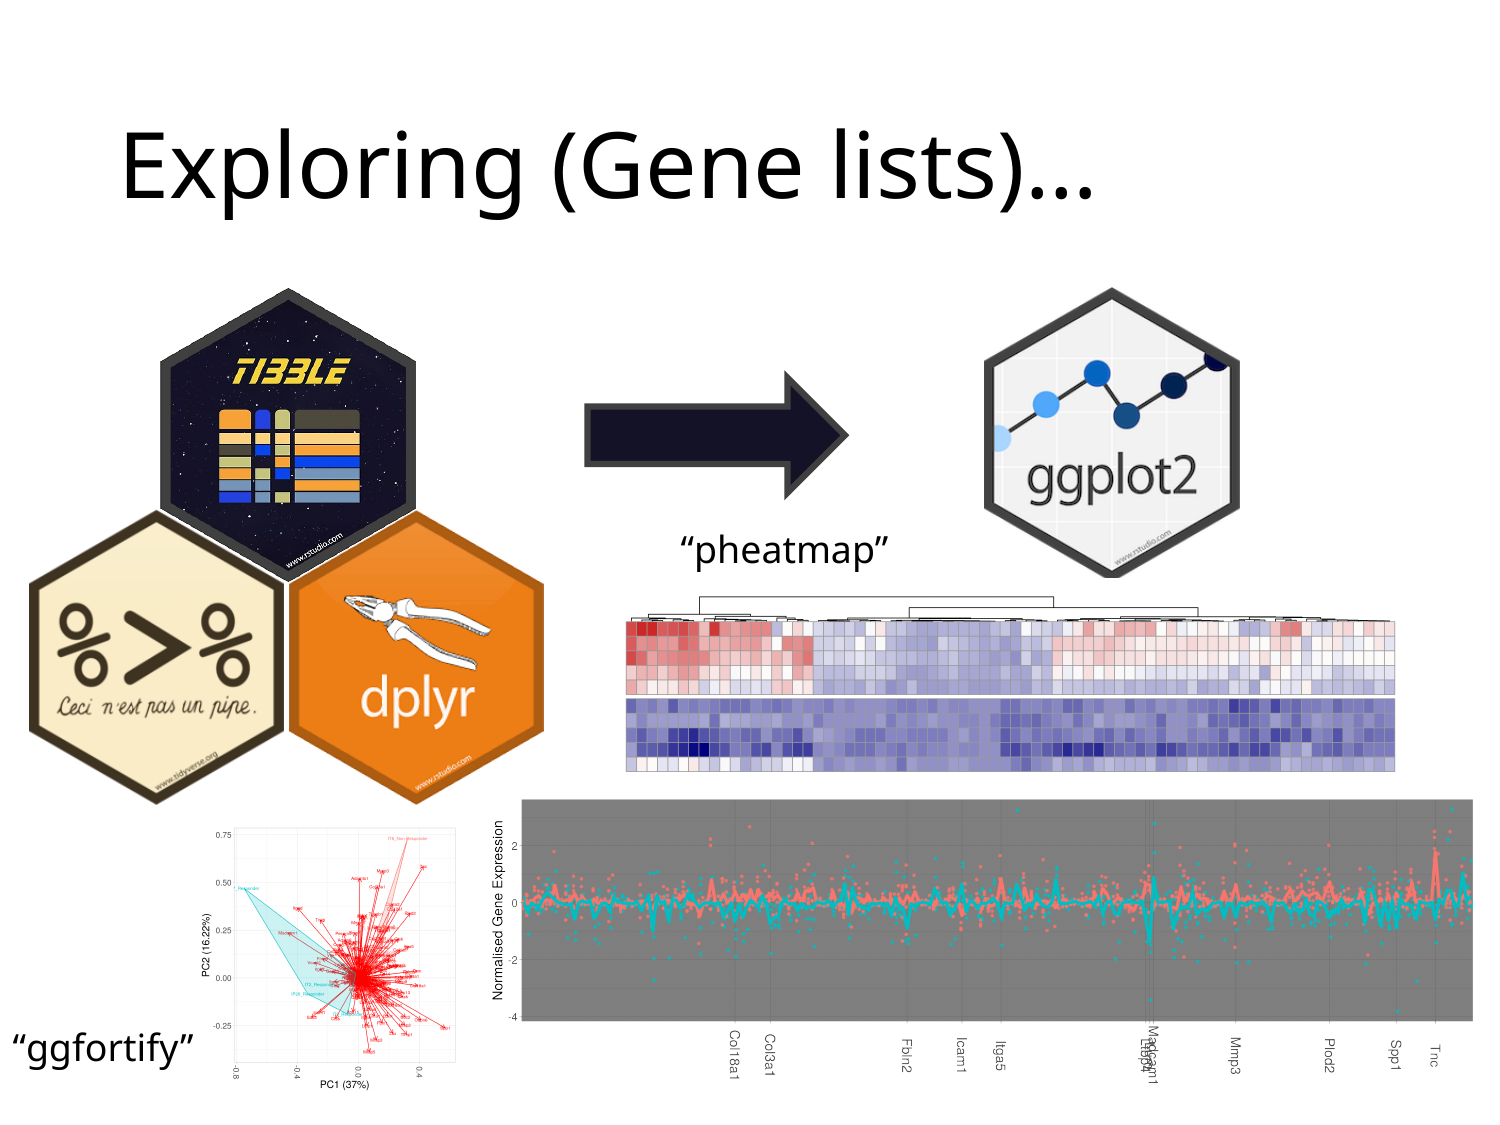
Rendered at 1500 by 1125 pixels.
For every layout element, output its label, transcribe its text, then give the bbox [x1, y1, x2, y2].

picture [29, 287, 1477, 1092]
text_box “ggfortify” [0, 1016, 199, 1077]
title Exploring (Gene lists)… [103, 59, 1397, 278]
text_box [586, 375, 847, 496]
picture [621, 287, 1399, 774]
picture [199, 825, 458, 1092]
text_box “pheatmap” [549, 518, 984, 579]
